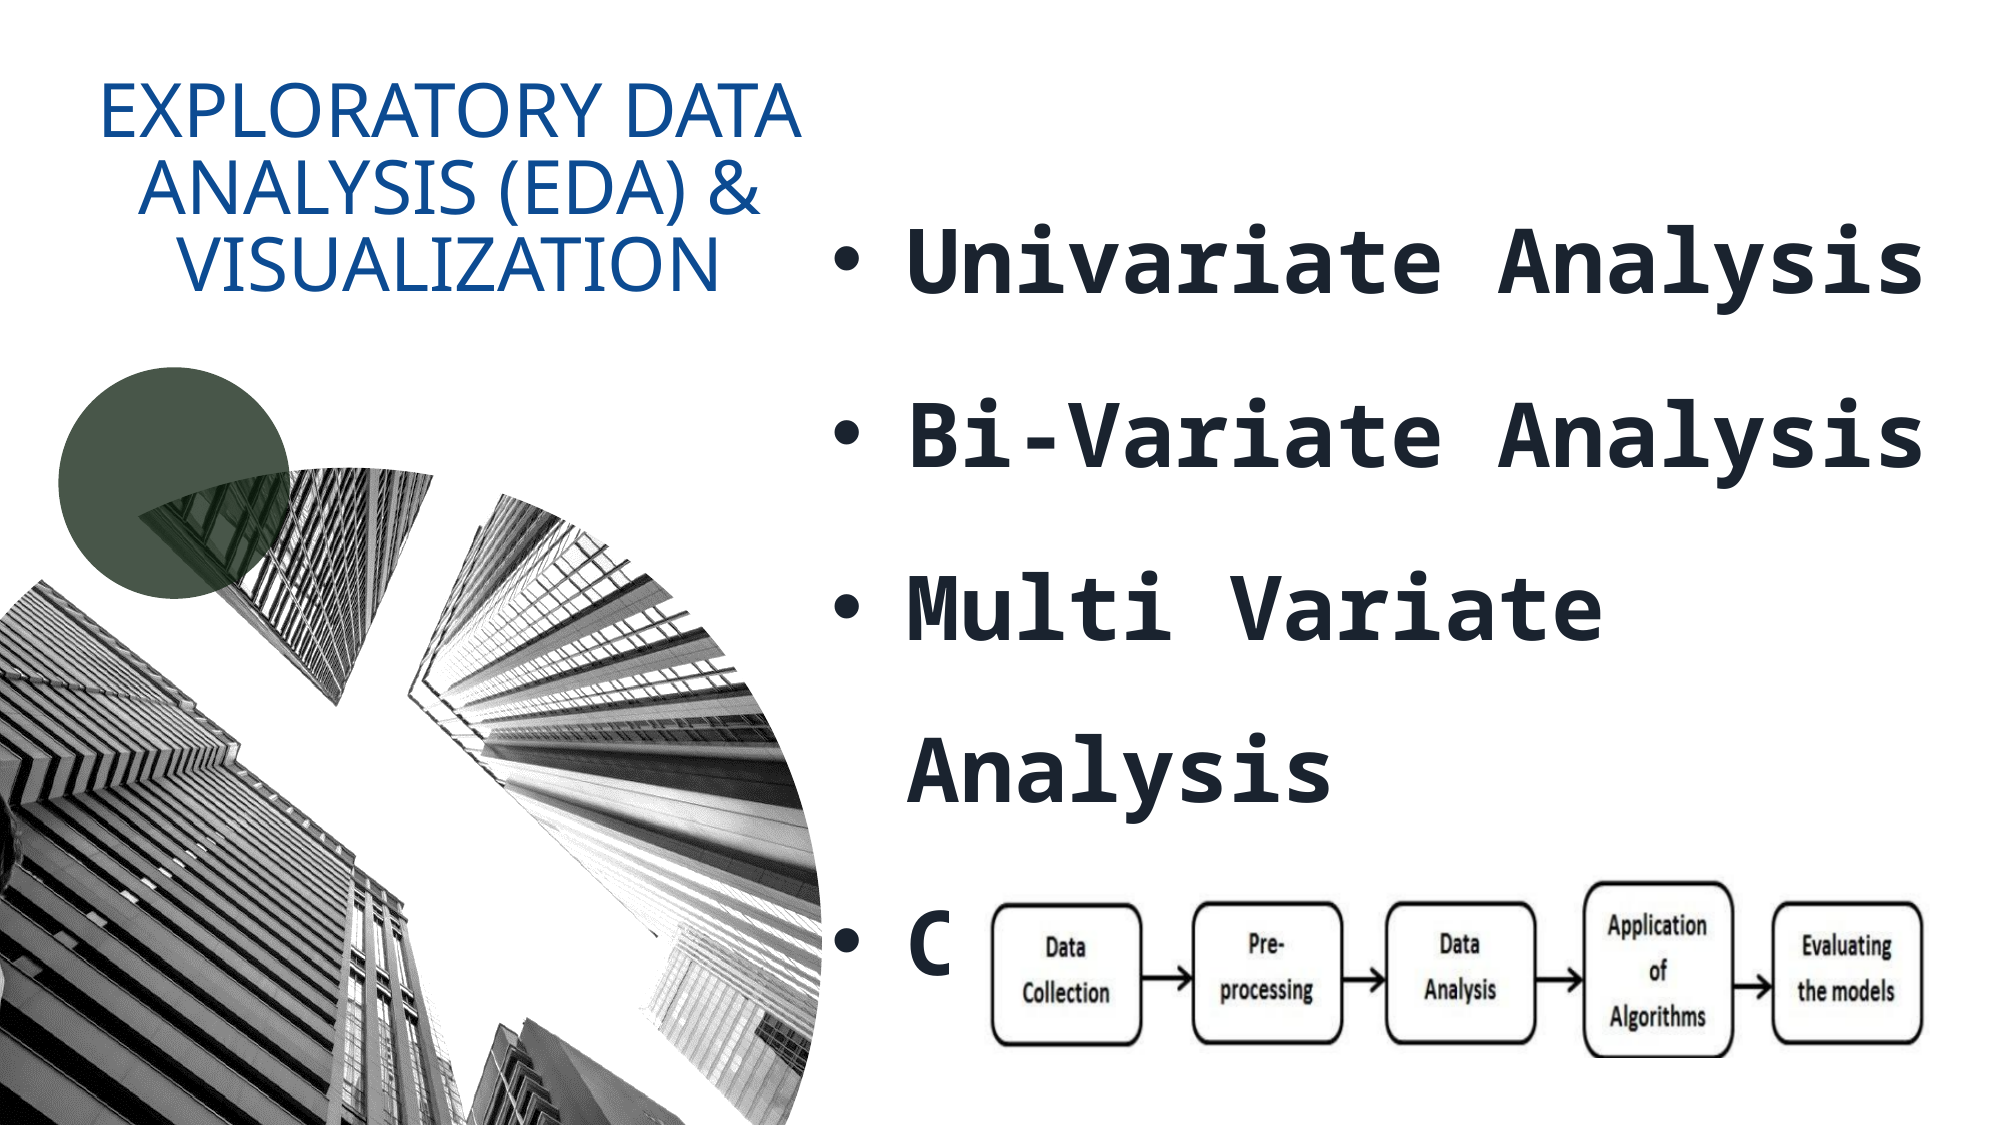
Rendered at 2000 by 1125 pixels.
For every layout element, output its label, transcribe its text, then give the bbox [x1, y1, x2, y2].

title EXPLORATORY DATA ANALYSIS (EDA) & VISUALIZATION [5, 0, 895, 384]
list Univariate Analysis Bi-Variate Analysis Multi Variate Analysis Correlation of Data [831, 149, 1994, 1125]
picture [0, 467, 822, 1125]
picture [949, 862, 1938, 1058]
